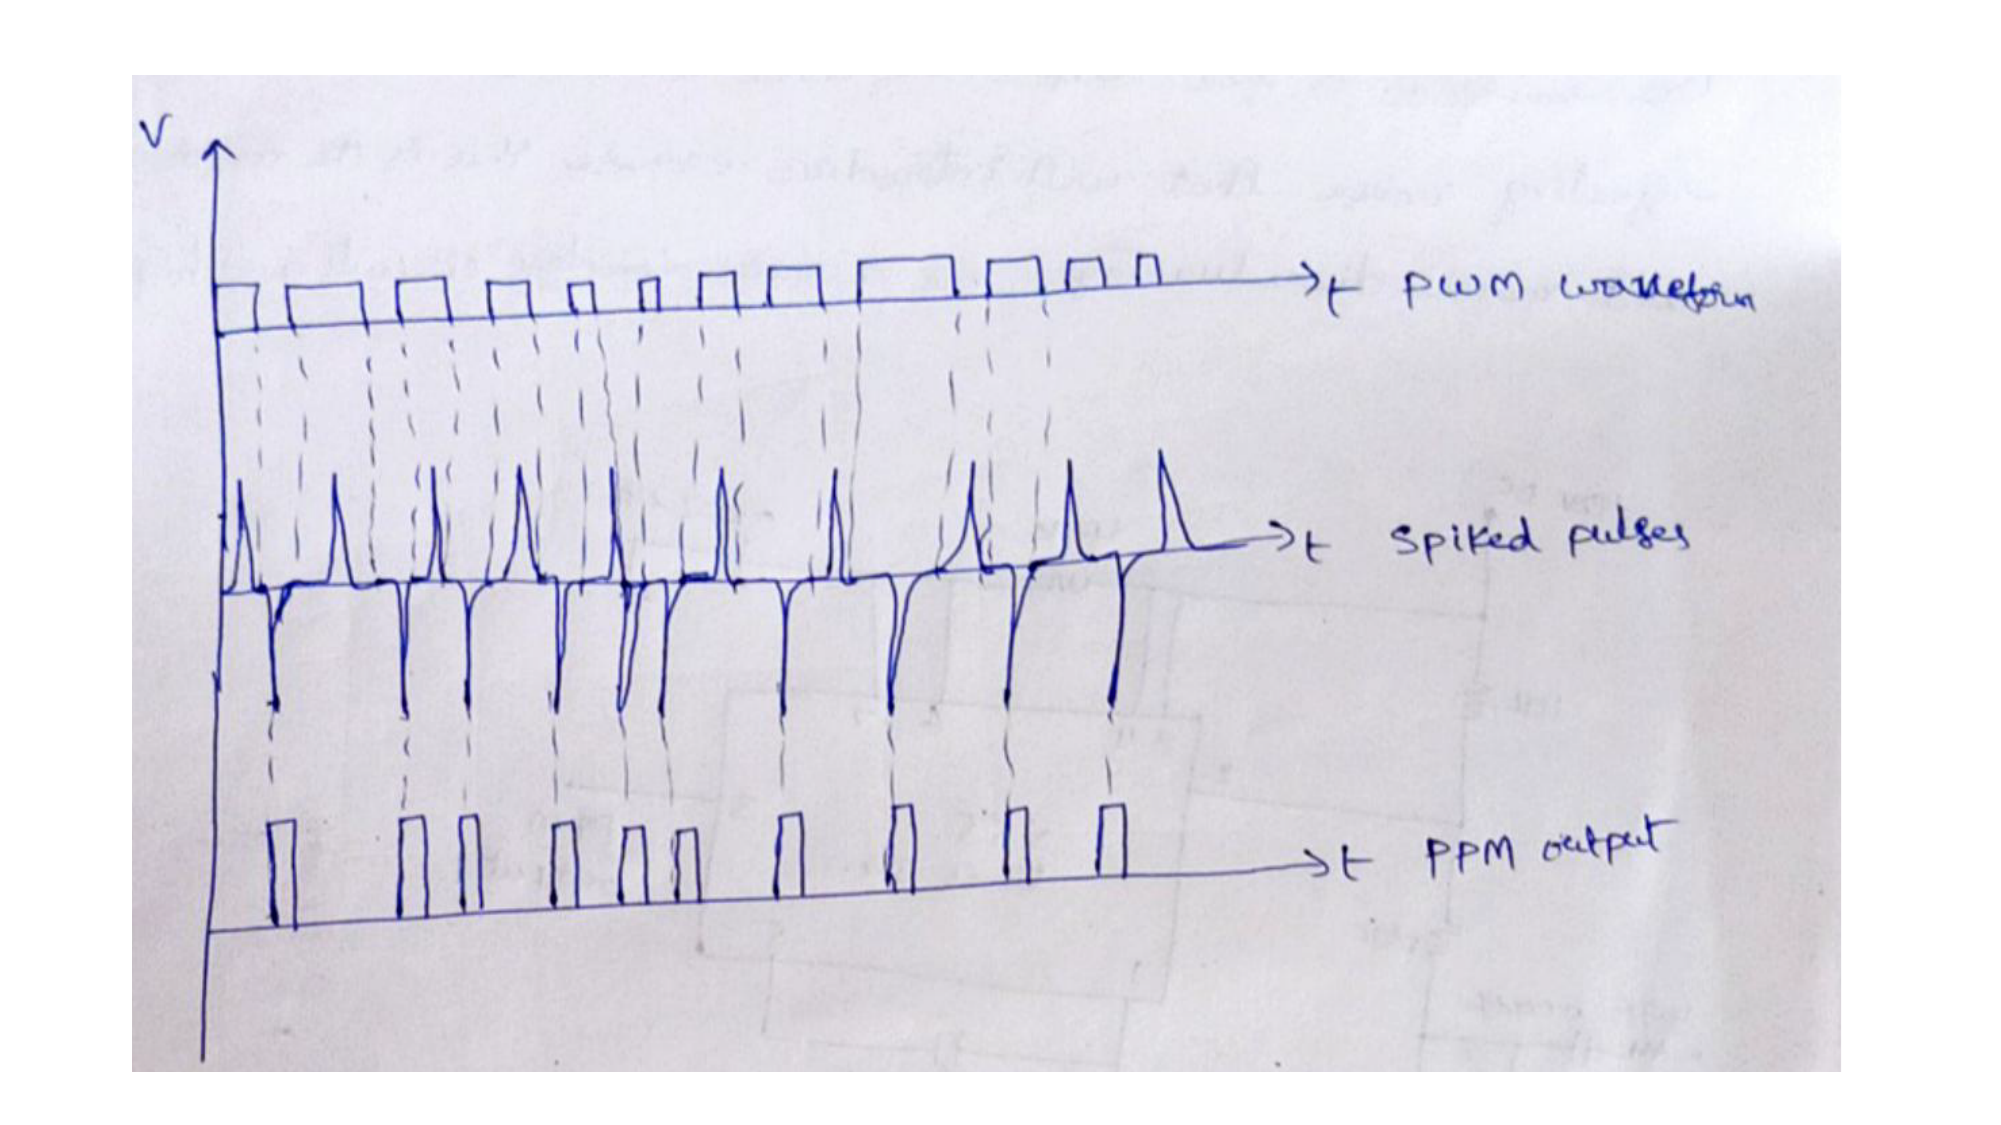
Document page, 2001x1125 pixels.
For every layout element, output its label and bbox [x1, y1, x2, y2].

picture [132, 74, 1842, 1072]
